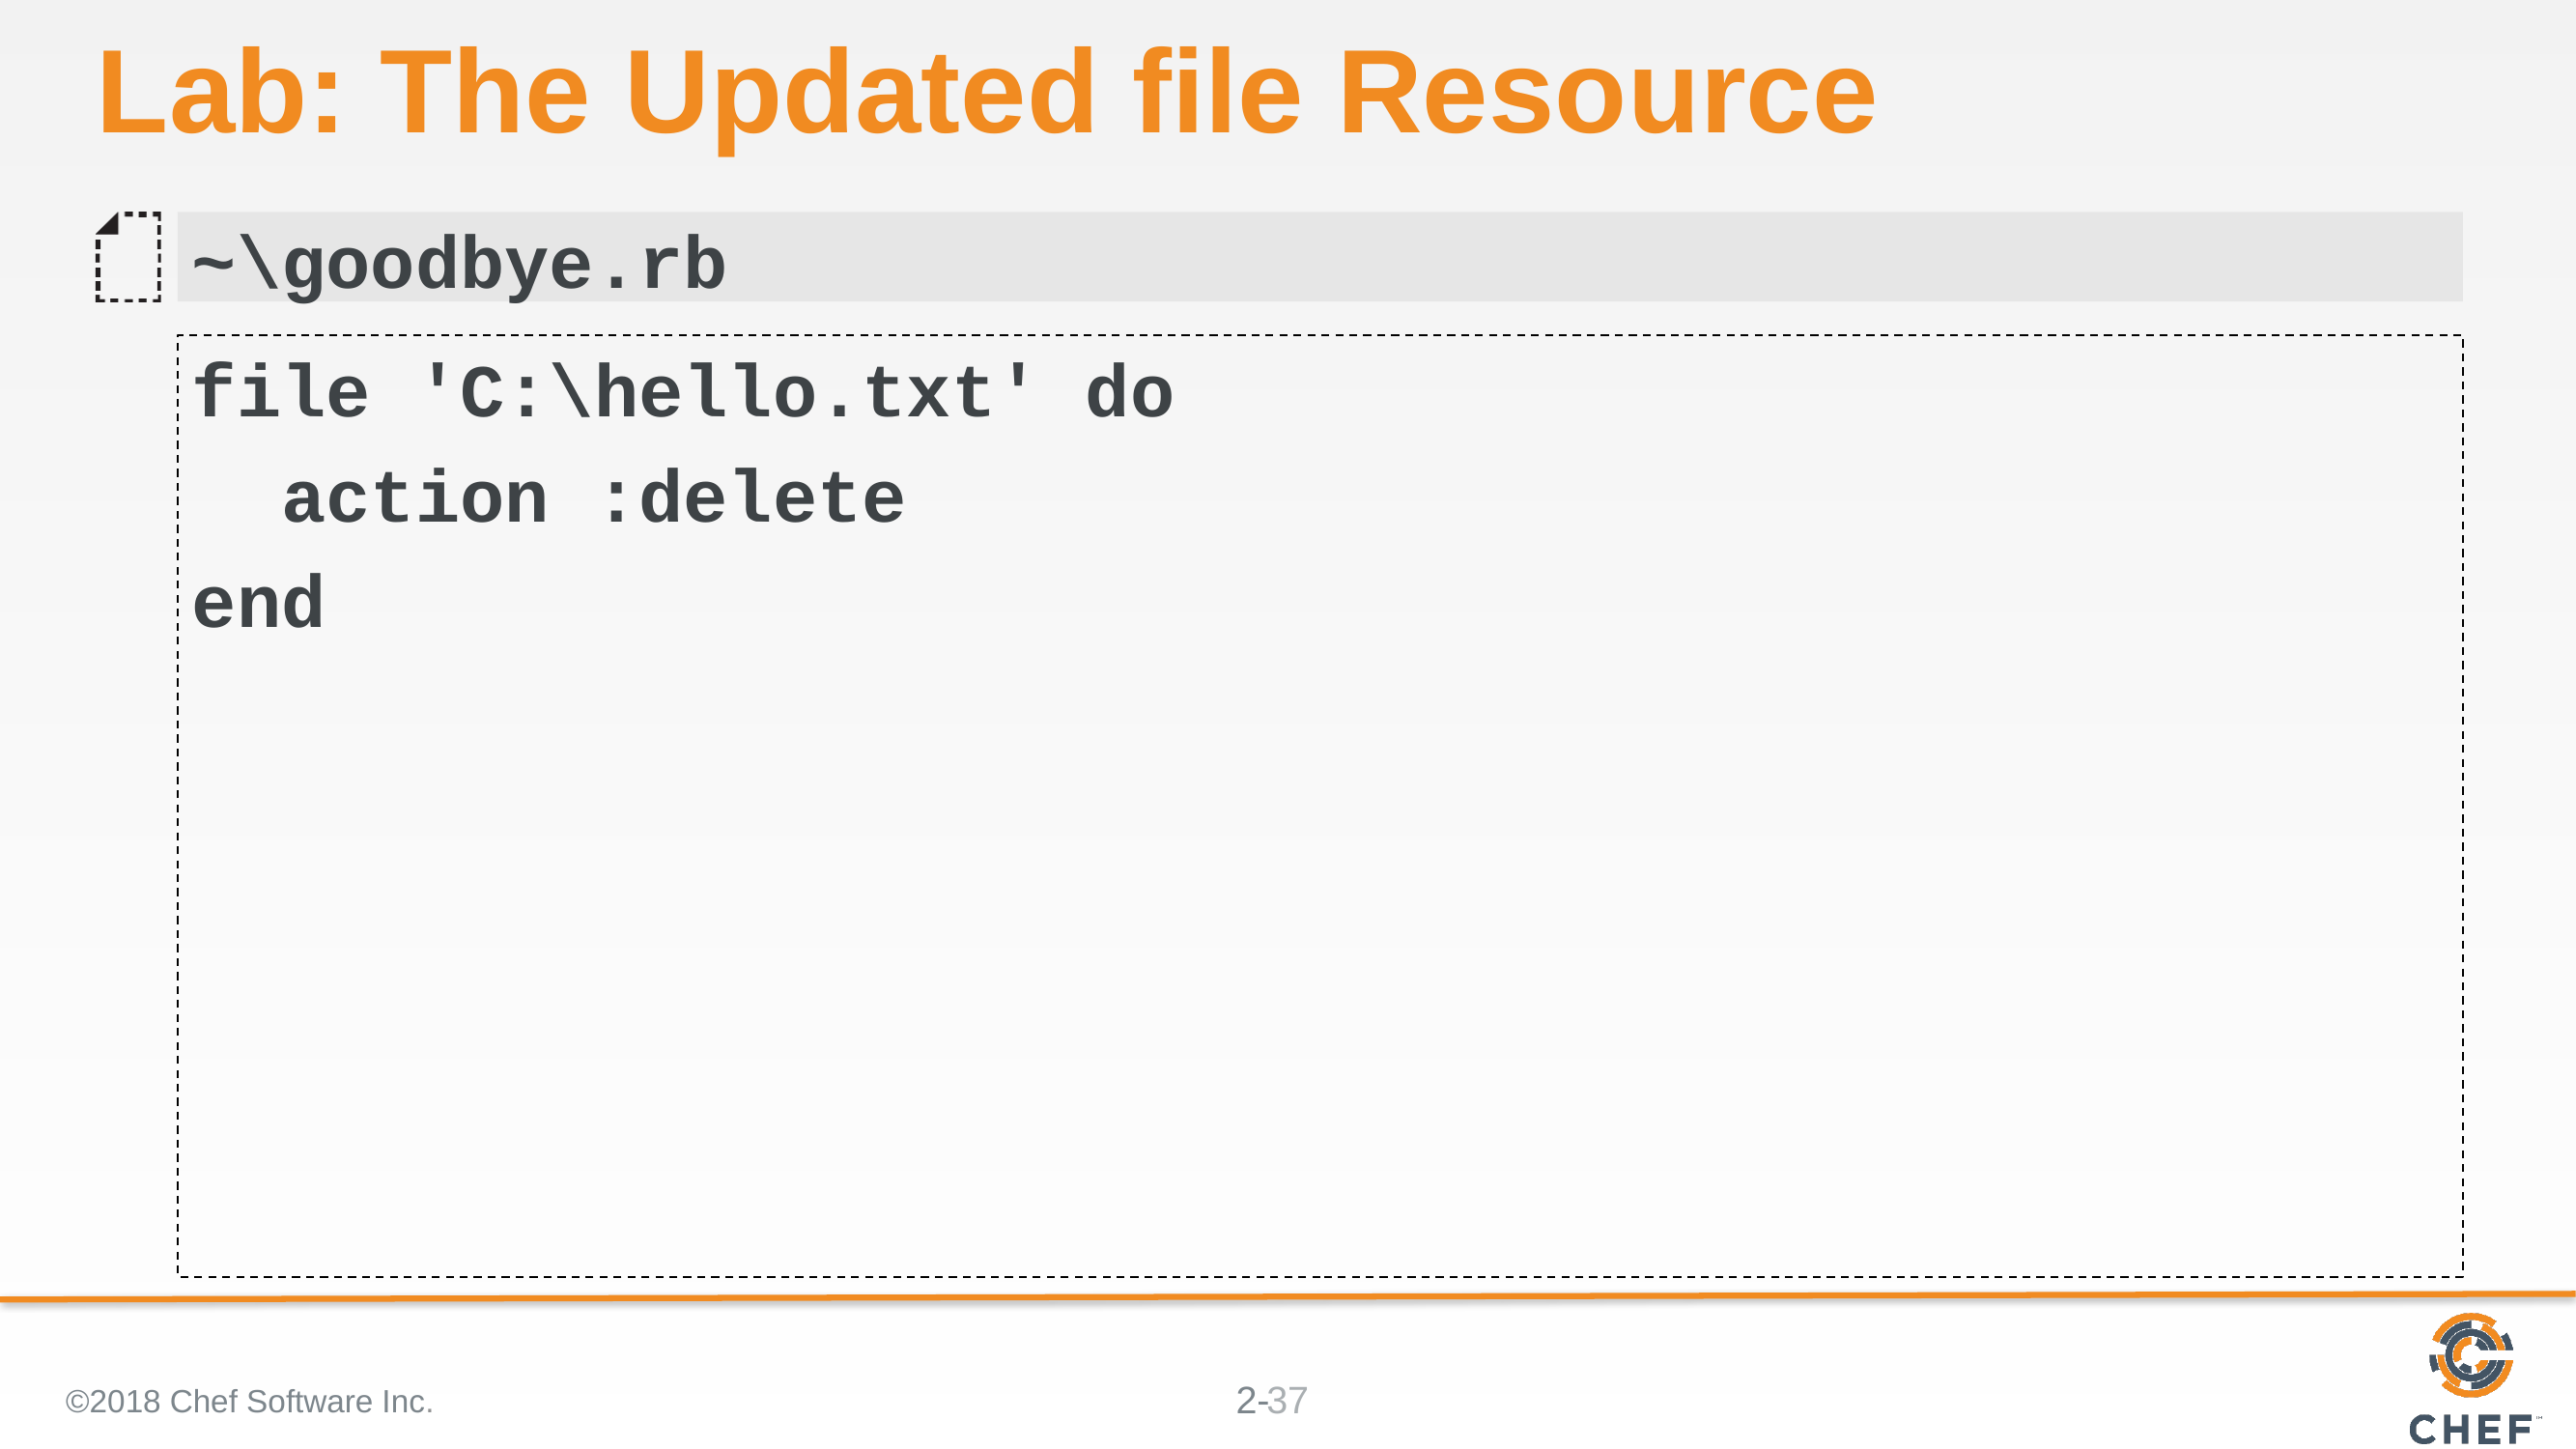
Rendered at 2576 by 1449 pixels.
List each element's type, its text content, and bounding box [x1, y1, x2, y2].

title Lab: The Updated file Resource [96, 30, 2463, 162]
list ~\goodbye.rb [177, 212, 2463, 302]
footer ©2018 Chef Software Inc. [51, 1359, 952, 1440]
picture [2399, 1297, 2550, 1449]
list file 'C:\hello.txt' do action :delete end [177, 334, 2464, 1278]
slide_number 37 [998, 1359, 1578, 1437]
